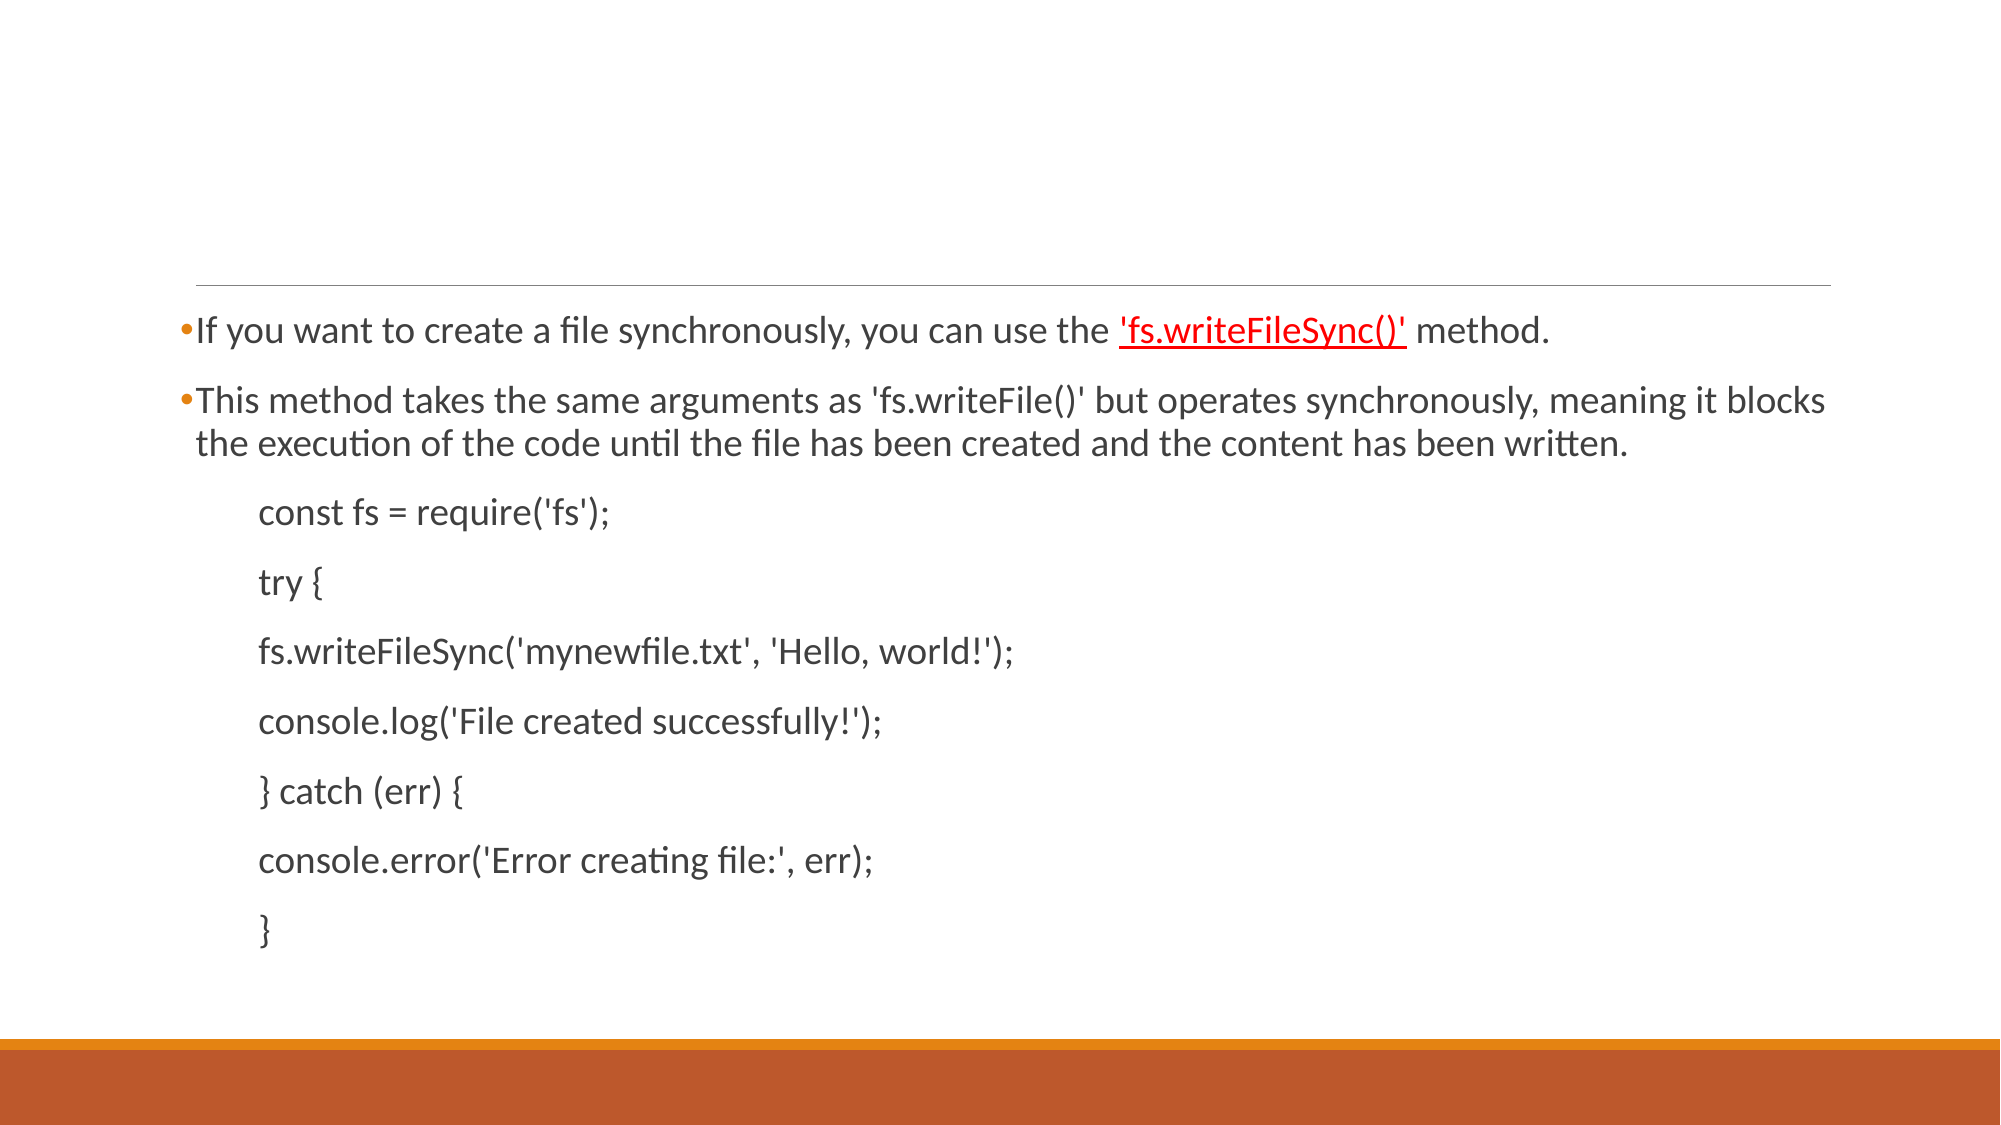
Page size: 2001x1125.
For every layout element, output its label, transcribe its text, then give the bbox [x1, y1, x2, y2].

list If you want to create a file synchronously, you can use the 'fs.writeFileSync()' method. This method takes the same arguments as 'fs.writeFile()' but operates synchronously, meaning it blocks the execution of the code until the file has been created and the content has been written. const fs = require('fs'); try { fs.writeFileSync('mynewfile.txt', 'Hello, world!'); console.log('File created successfully!'); } catch (err) { console.error('Error creating file:', err); } [180, 302, 1830, 963]
